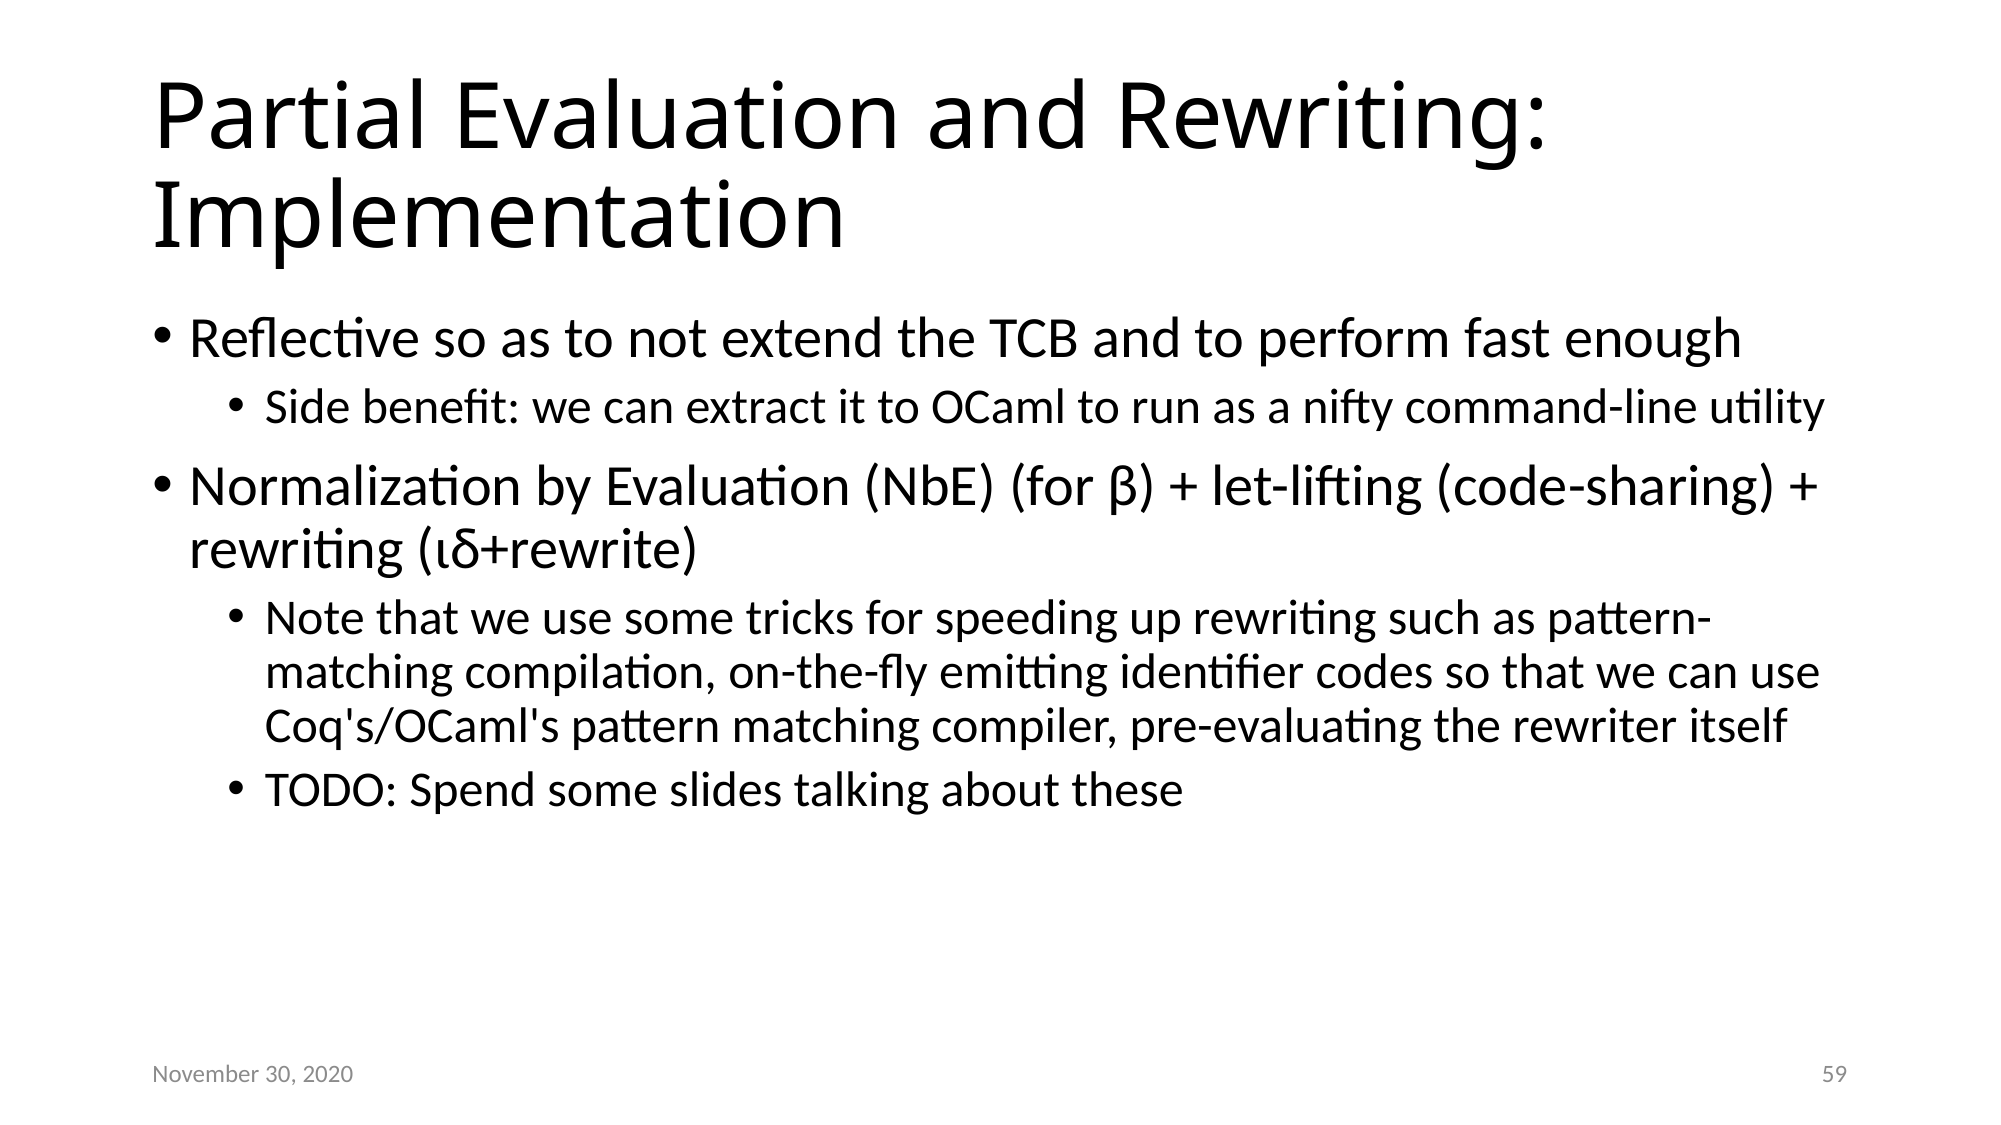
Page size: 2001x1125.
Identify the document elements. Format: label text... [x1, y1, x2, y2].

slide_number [137, 1042, 588, 1103]
list Reflective so as to not extend the TCB and to perform fast enough Side benefit: we can extract it to OCaml to run as a nifty command-line utility Normalization by Evaluation (NbE) (for β) + let-lifting (code-sharing) + rewriting (ιδ+rewrite) Note that we use some tricks for speeding up rewriting such as pattern-matching compilation, on-the-fly emitting identifier codes so that we can use Coq's/OCaml's pattern matching compiler, pre-evaluating the rewriter itself TODO: Spend some slides talking about these [137, 299, 1863, 1014]
slide_number 59 [1412, 1042, 1863, 1103]
title Partial Evaluation and Rewriting: Implementation [137, 59, 1863, 278]
